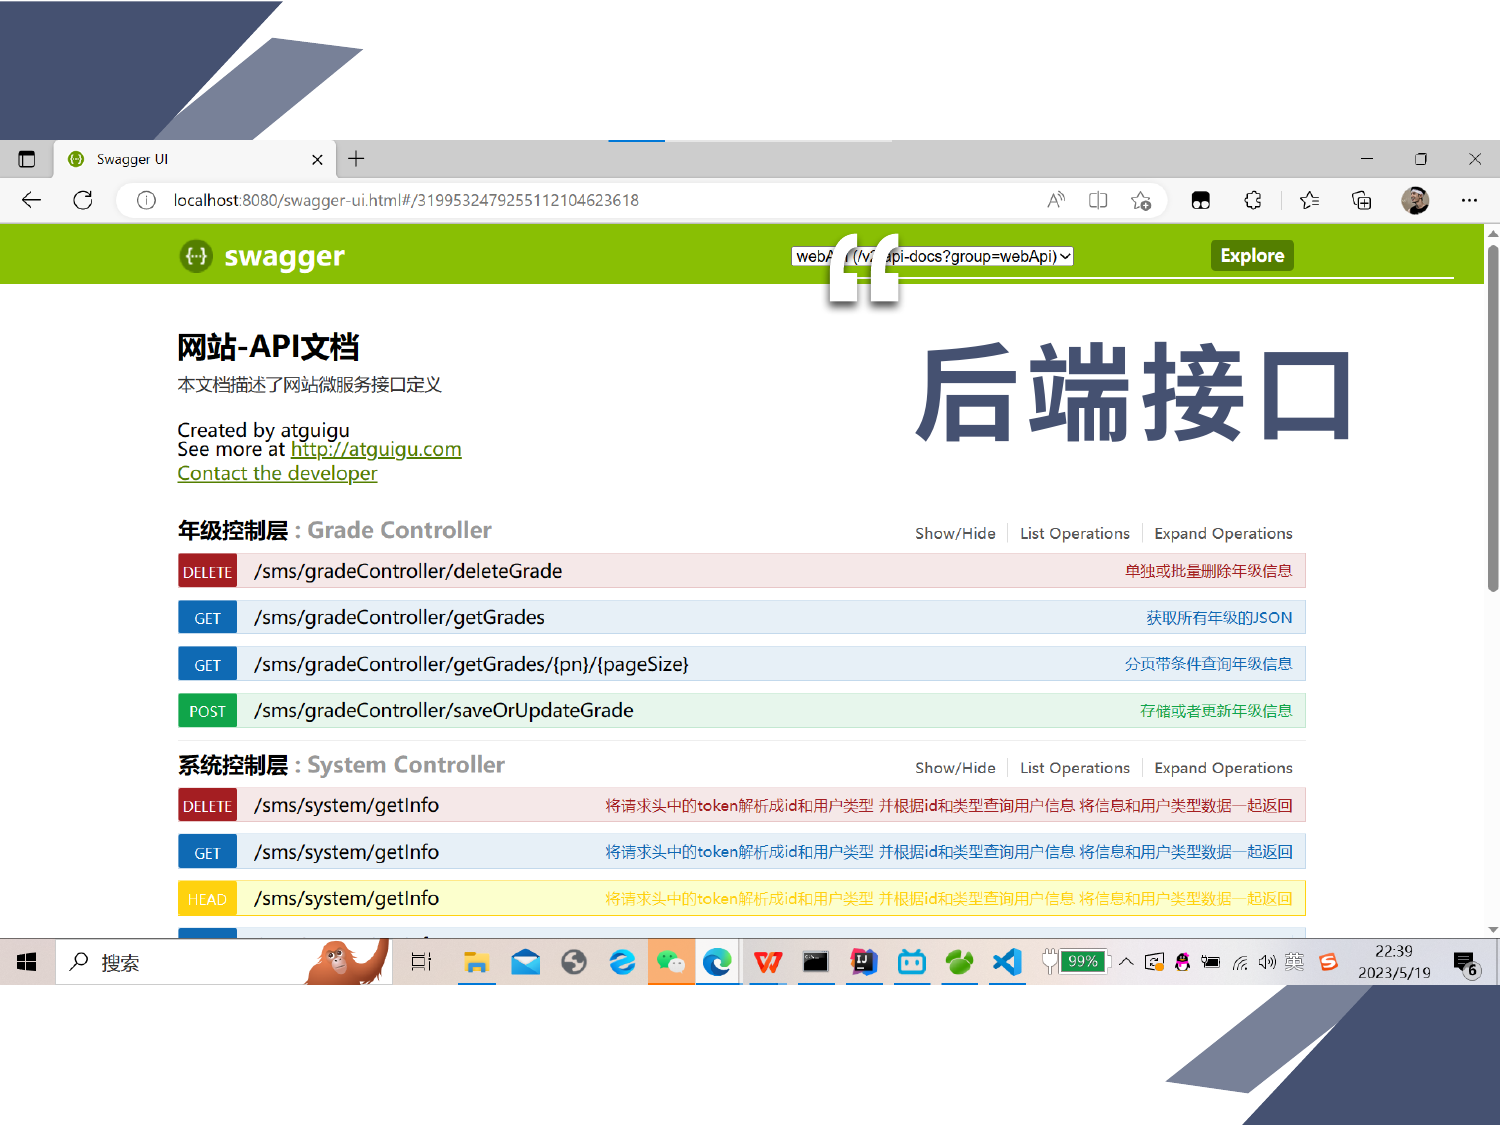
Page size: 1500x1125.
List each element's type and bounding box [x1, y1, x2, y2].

picture [0, 140, 1500, 985]
text_box [0, 1, 395, 140]
text_box [1138, 985, 1500, 1125]
text_box [829, 233, 1456, 546]
